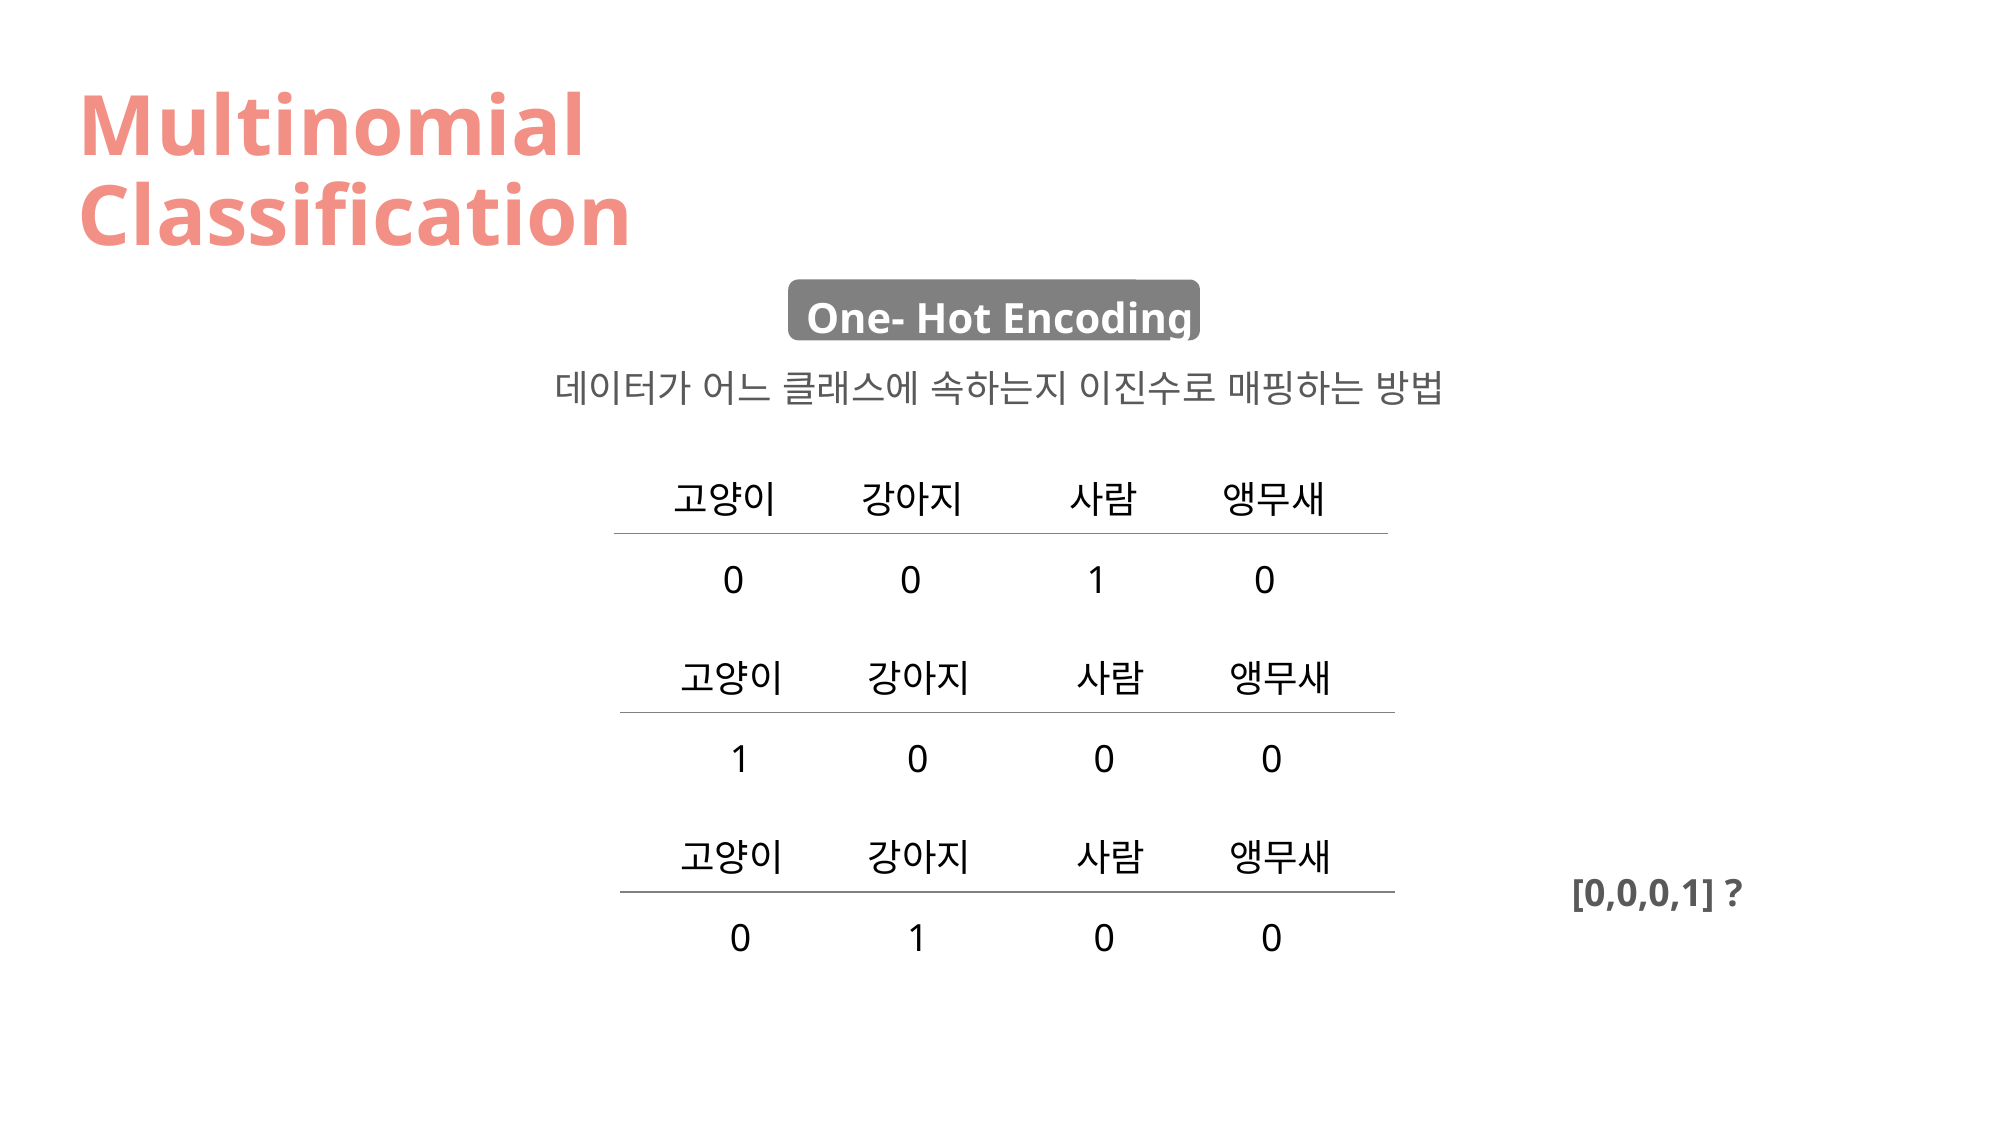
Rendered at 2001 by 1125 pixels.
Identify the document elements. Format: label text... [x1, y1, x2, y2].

text_box 0 0 1 0 [708, 548, 1292, 609]
text_box One- Hot Encoding 데이터가 어느 클래스에 속하는지 이진수로 매핑하는 방법 [539, 259, 1461, 418]
text_box 고양이 강아지 사람 앵무새 [665, 827, 1348, 887]
text_box 1 0 0 0 [715, 727, 1299, 788]
text_box 고양이 강아지 사람 앵무새 [665, 647, 1348, 708]
text_box 0 1 0 0 [715, 906, 1299, 967]
text_box Multinomial Classification [63, 75, 728, 251]
text_box [0,0,0,1] ? [1556, 861, 1758, 922]
text_box 고양이 강아지 사람 앵무새 [658, 468, 1341, 529]
